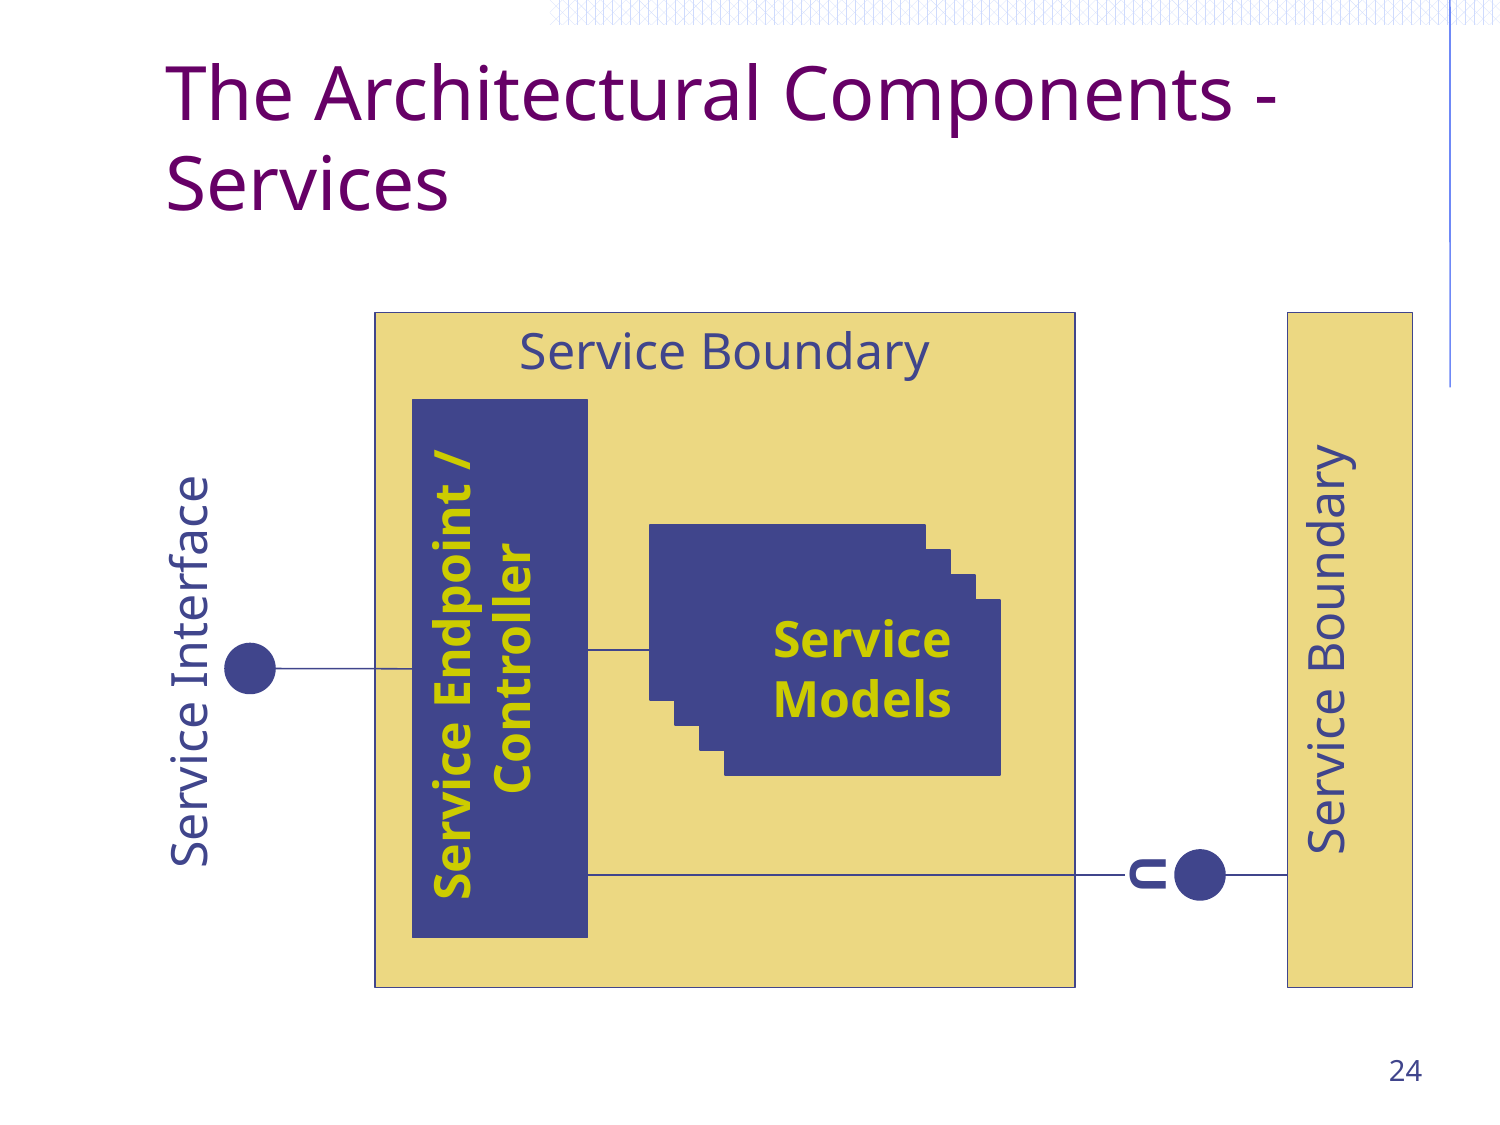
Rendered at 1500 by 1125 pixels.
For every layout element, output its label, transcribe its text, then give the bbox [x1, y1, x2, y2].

text_box [1175, 849, 1225, 900]
text_box Service Boundary [1287, 312, 1413, 988]
text_box Service Boundary [375, 675, 1075, 988]
text_box [675, 549, 950, 725]
text_box Service Boundary [375, 312, 1075, 874]
title The Architectural Components - Services [150, 37, 1425, 225]
text_box [225, 643, 275, 694]
text_box U [1113, 840, 1189, 909]
text_box [699, 575, 975, 750]
text_box Service Interface [149, 460, 225, 884]
text_box Service Endpoint / Controller [412, 400, 588, 938]
text_box Service Models [725, 600, 1000, 775]
slide_number 24 [1125, 1025, 1438, 1100]
text_box [650, 525, 925, 700]
